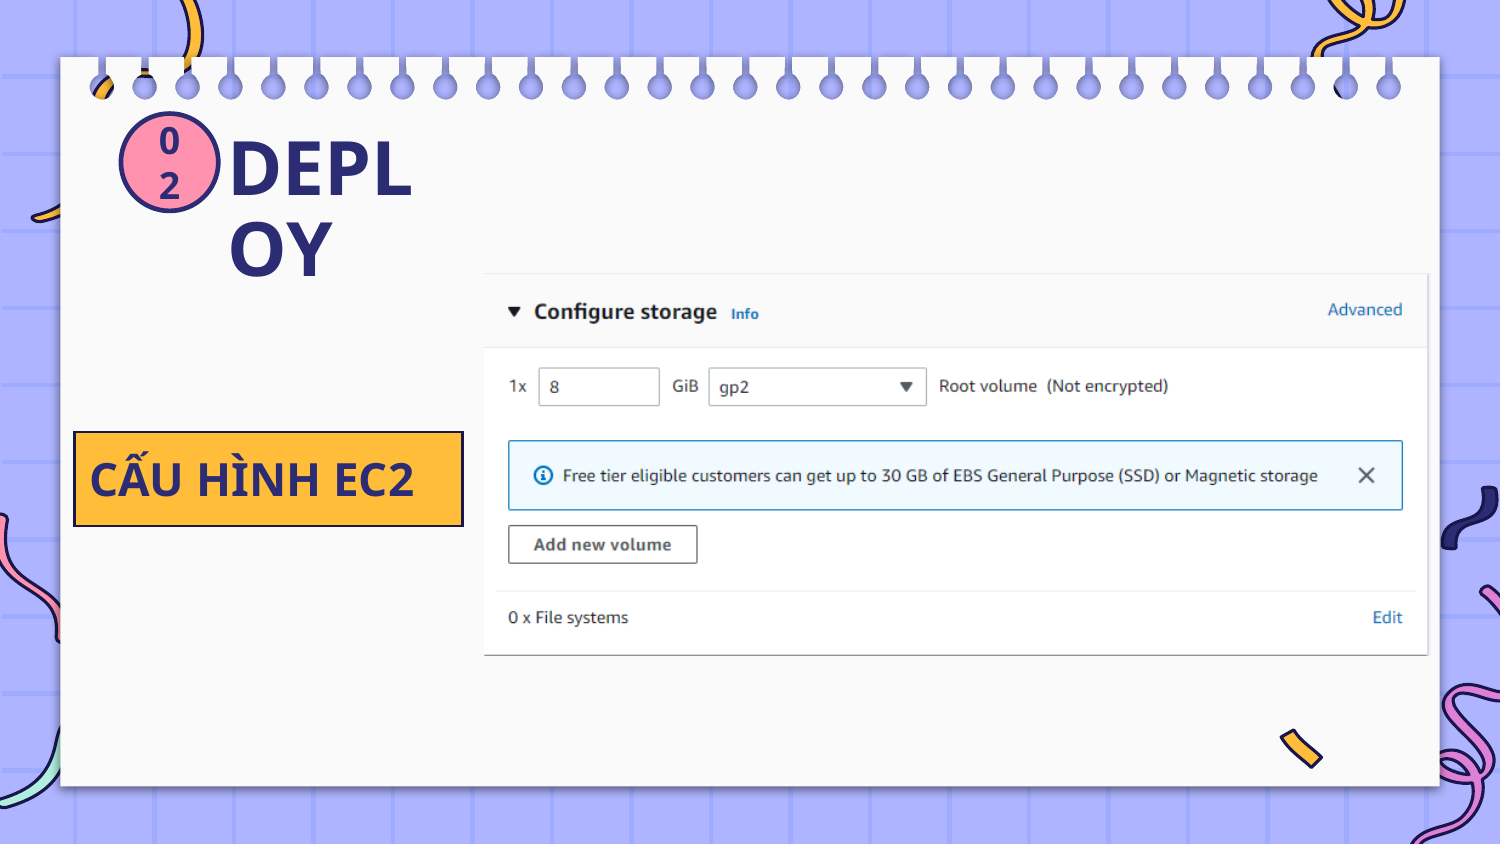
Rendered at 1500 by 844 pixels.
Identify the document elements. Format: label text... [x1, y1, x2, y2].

picture [484, 272, 1431, 657]
text_box 02 [120, 113, 219, 211]
text_box [1281, 729, 1322, 768]
table_header CẤU HÌNH EC2 [76, 433, 461, 525]
title DEPLOY [227, 115, 463, 210]
